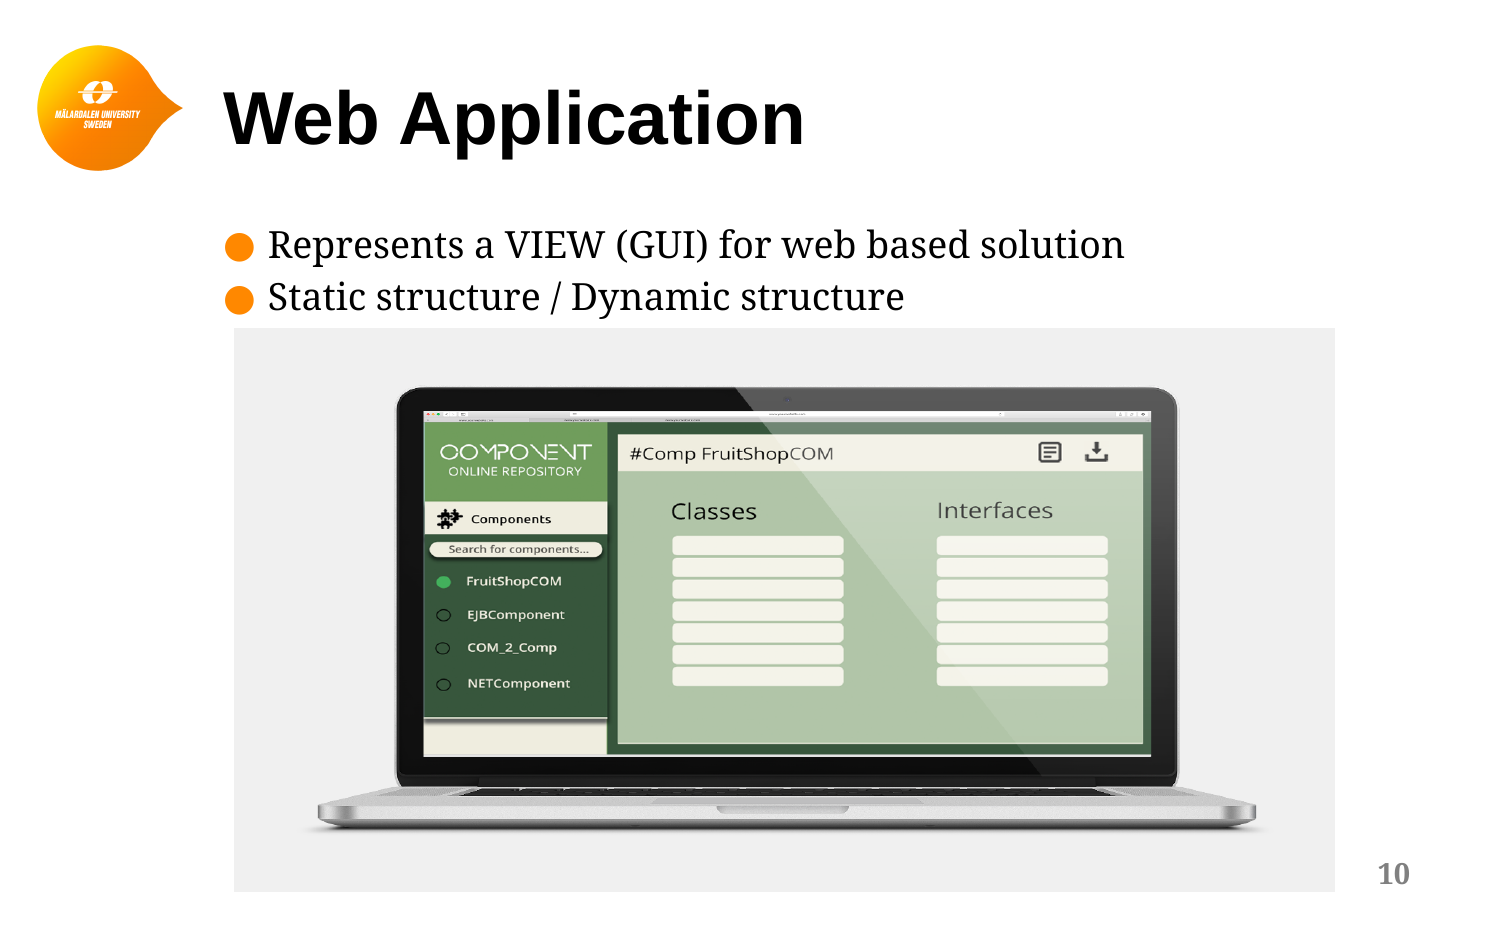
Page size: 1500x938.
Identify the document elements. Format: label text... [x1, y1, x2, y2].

slide_number 10 [1338, 858, 1425, 892]
list Represents a VIEW (GUI) for web based solution Static structure / Dynamic structure [208, 213, 1360, 836]
title Web Application [208, 68, 1454, 244]
picture [233, 328, 1335, 893]
picture [37, 45, 183, 171]
